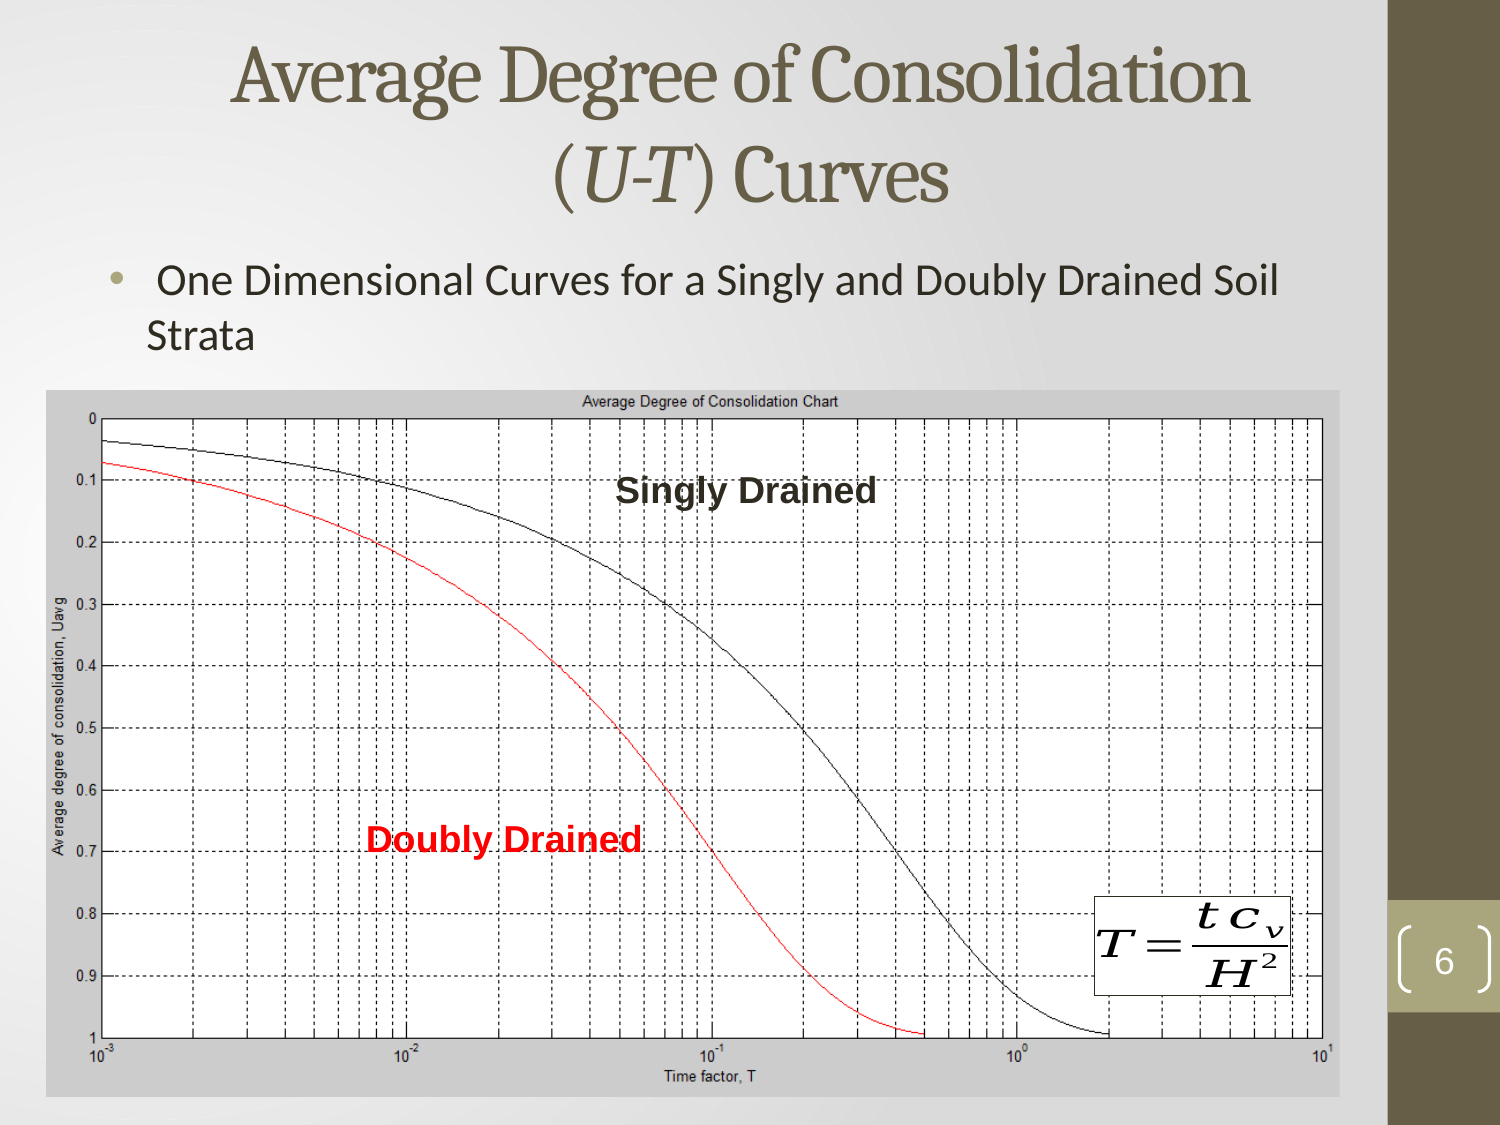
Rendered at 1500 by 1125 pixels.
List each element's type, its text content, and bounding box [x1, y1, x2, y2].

slide_number 6 [1397, 925, 1492, 994]
list One Dimensional Curves for a Singly and Doubly Drained Soil Strata [75, 242, 1325, 382]
picture [45, 389, 1341, 1098]
title Average Degree of Consolidation (U-T) Curves [125, 25, 1375, 214]
